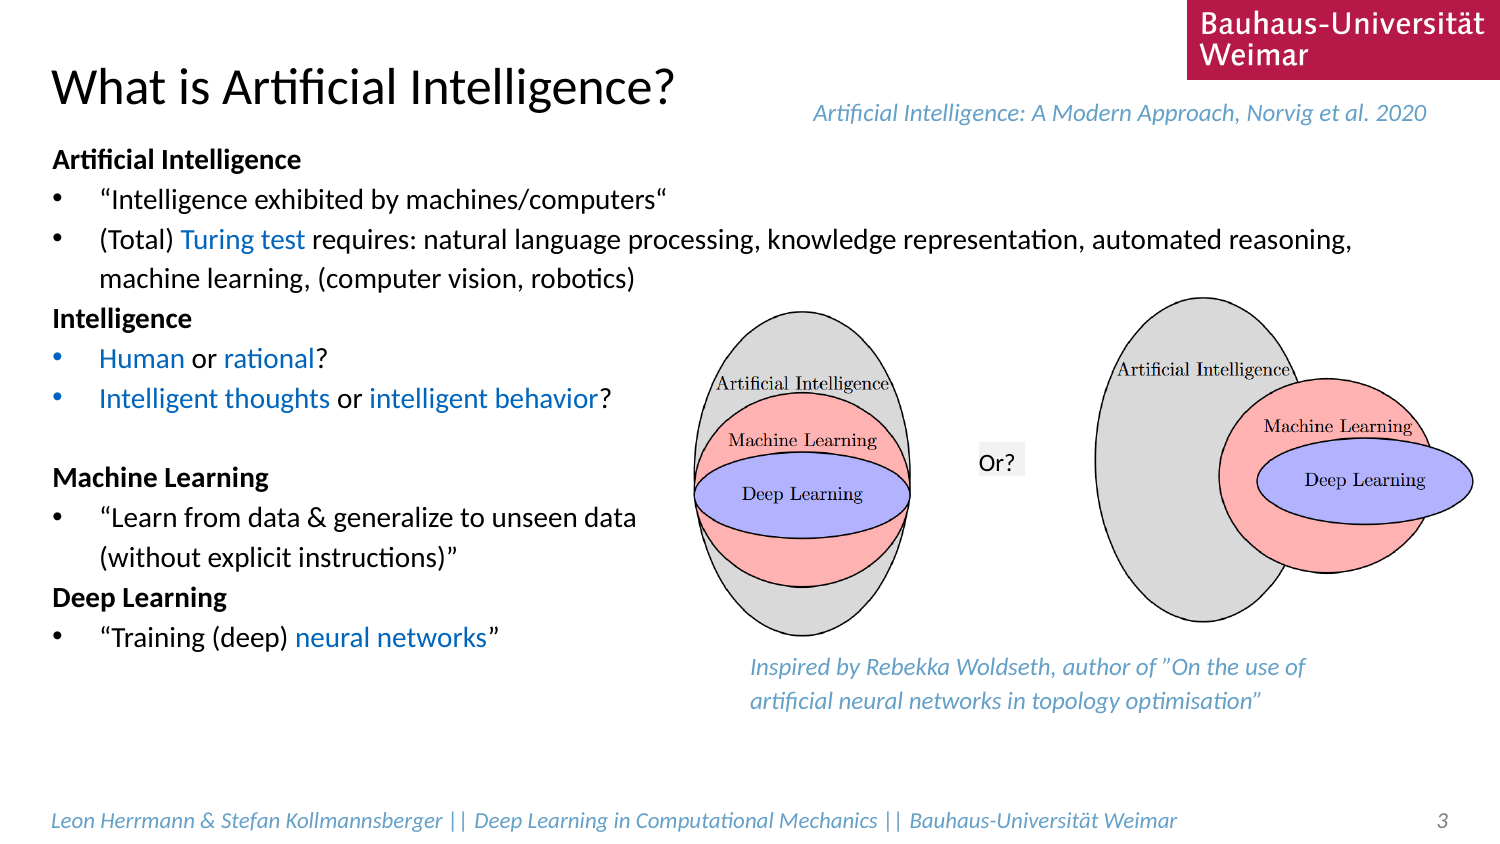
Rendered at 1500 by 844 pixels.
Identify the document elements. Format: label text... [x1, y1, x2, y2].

list Artificial Intelligence “Intelligence exhibited by machines/computers“ (Total) Turing test requires: natural language processing, knowledge representation, automated reasoning, machine learning, (computer vision, robotics) Intelligence Human or rational? Intelligent thoughts or intelligent behavior? Machine Learning “Learn from data & generalize to unseen data (without explicit instructions)” Deep Learning “Training (deep) neural networks” [52, 135, 1449, 787]
slide_number 3 [1311, 796, 1448, 842]
text_box Inspired by Rebekka Woldseth, author of ”On the use of artificial neural networks in topology optimisation” [749, 646, 1322, 715]
text_box Artificial Intelligence: A Modern Approach, Norvig et al. 2020 [813, 92, 1429, 127]
title What is Artificial Intelligence? [50, 48, 1189, 114]
text_box Or? [979, 442, 1026, 477]
picture [680, 294, 928, 655]
footer Leon Herrmann & Stefan Kollmannsberger || Deep Learning in Computational Mechanics || Bauhaus-Universität Weimar [51, 796, 1311, 842]
picture [1187, 0, 1500, 80]
picture [1076, 280, 1483, 641]
